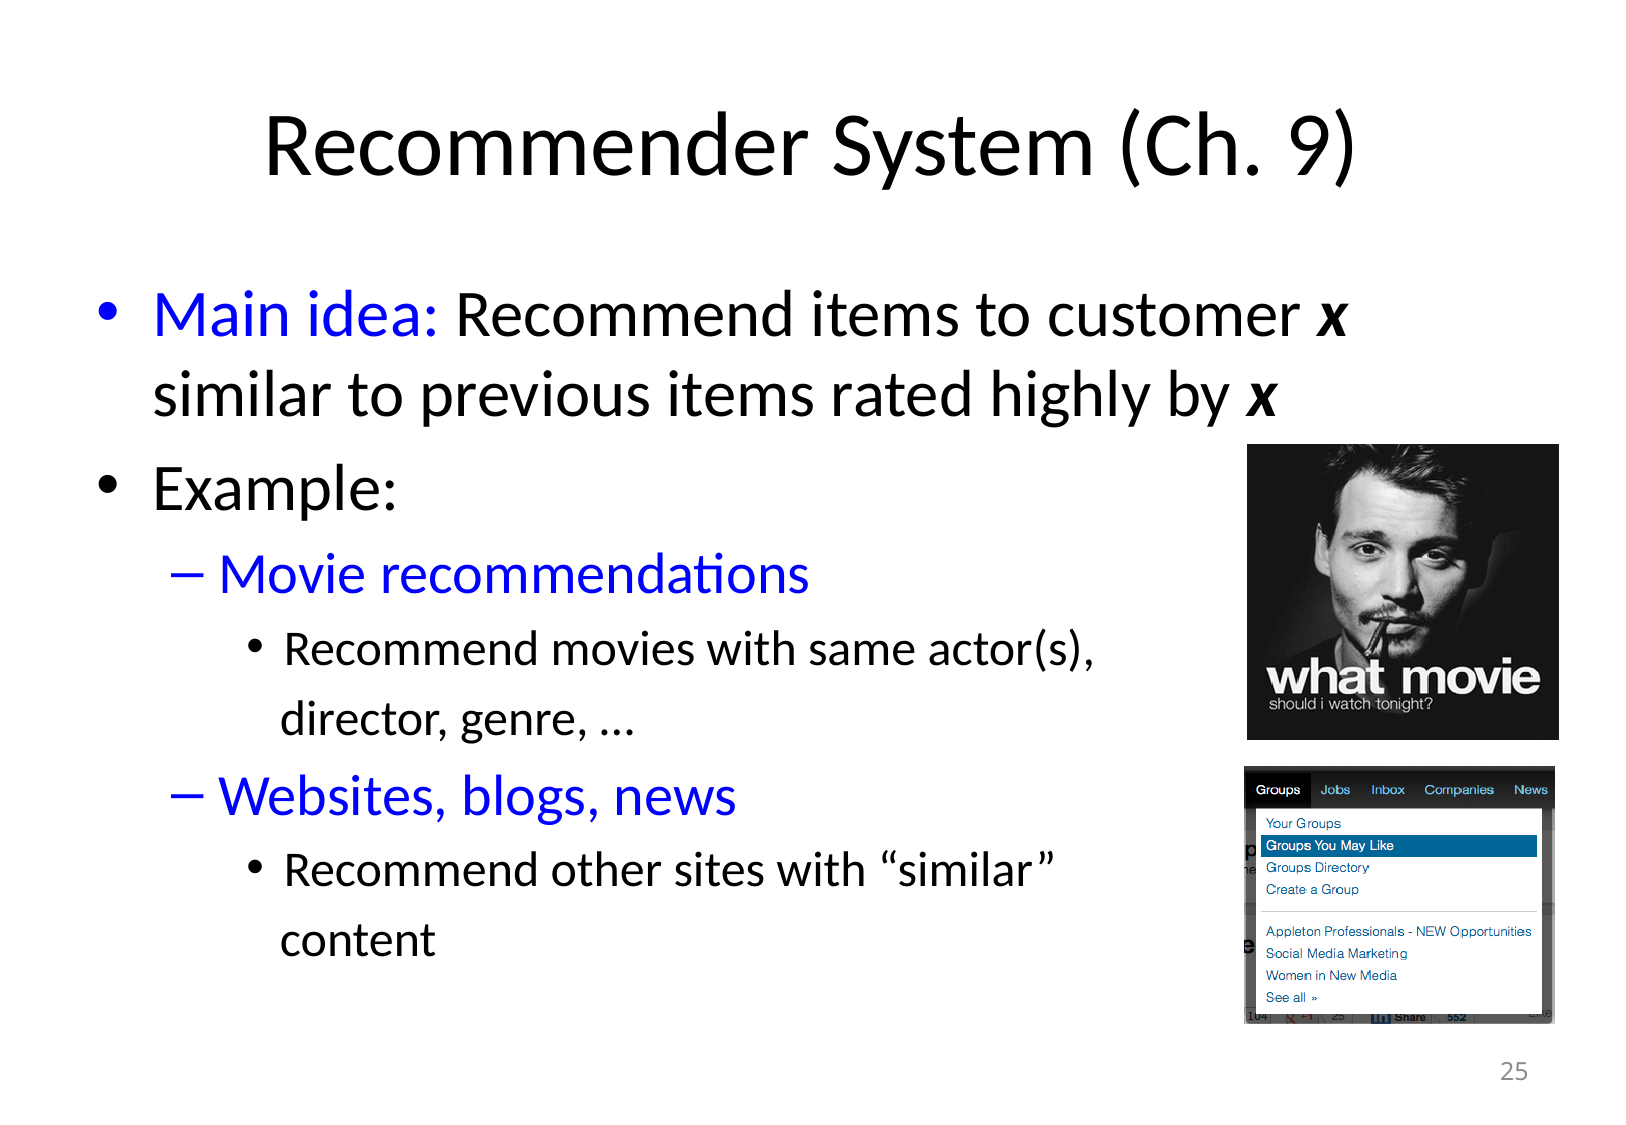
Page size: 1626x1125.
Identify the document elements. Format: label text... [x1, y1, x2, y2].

picture [1244, 765, 1555, 1024]
slide_number 25 [1164, 1042, 1544, 1103]
list Main idea: Recommend items to customer x similar to previous items rated highly by x Example: Movie recommendations Recommend movies with same actor(s), director, genre, … Websites, blogs, news Recommend other sites with “similar” content [81, 262, 1544, 1005]
picture [1247, 444, 1559, 740]
title Recommender System (Ch. 9) [81, 45, 1544, 233]
